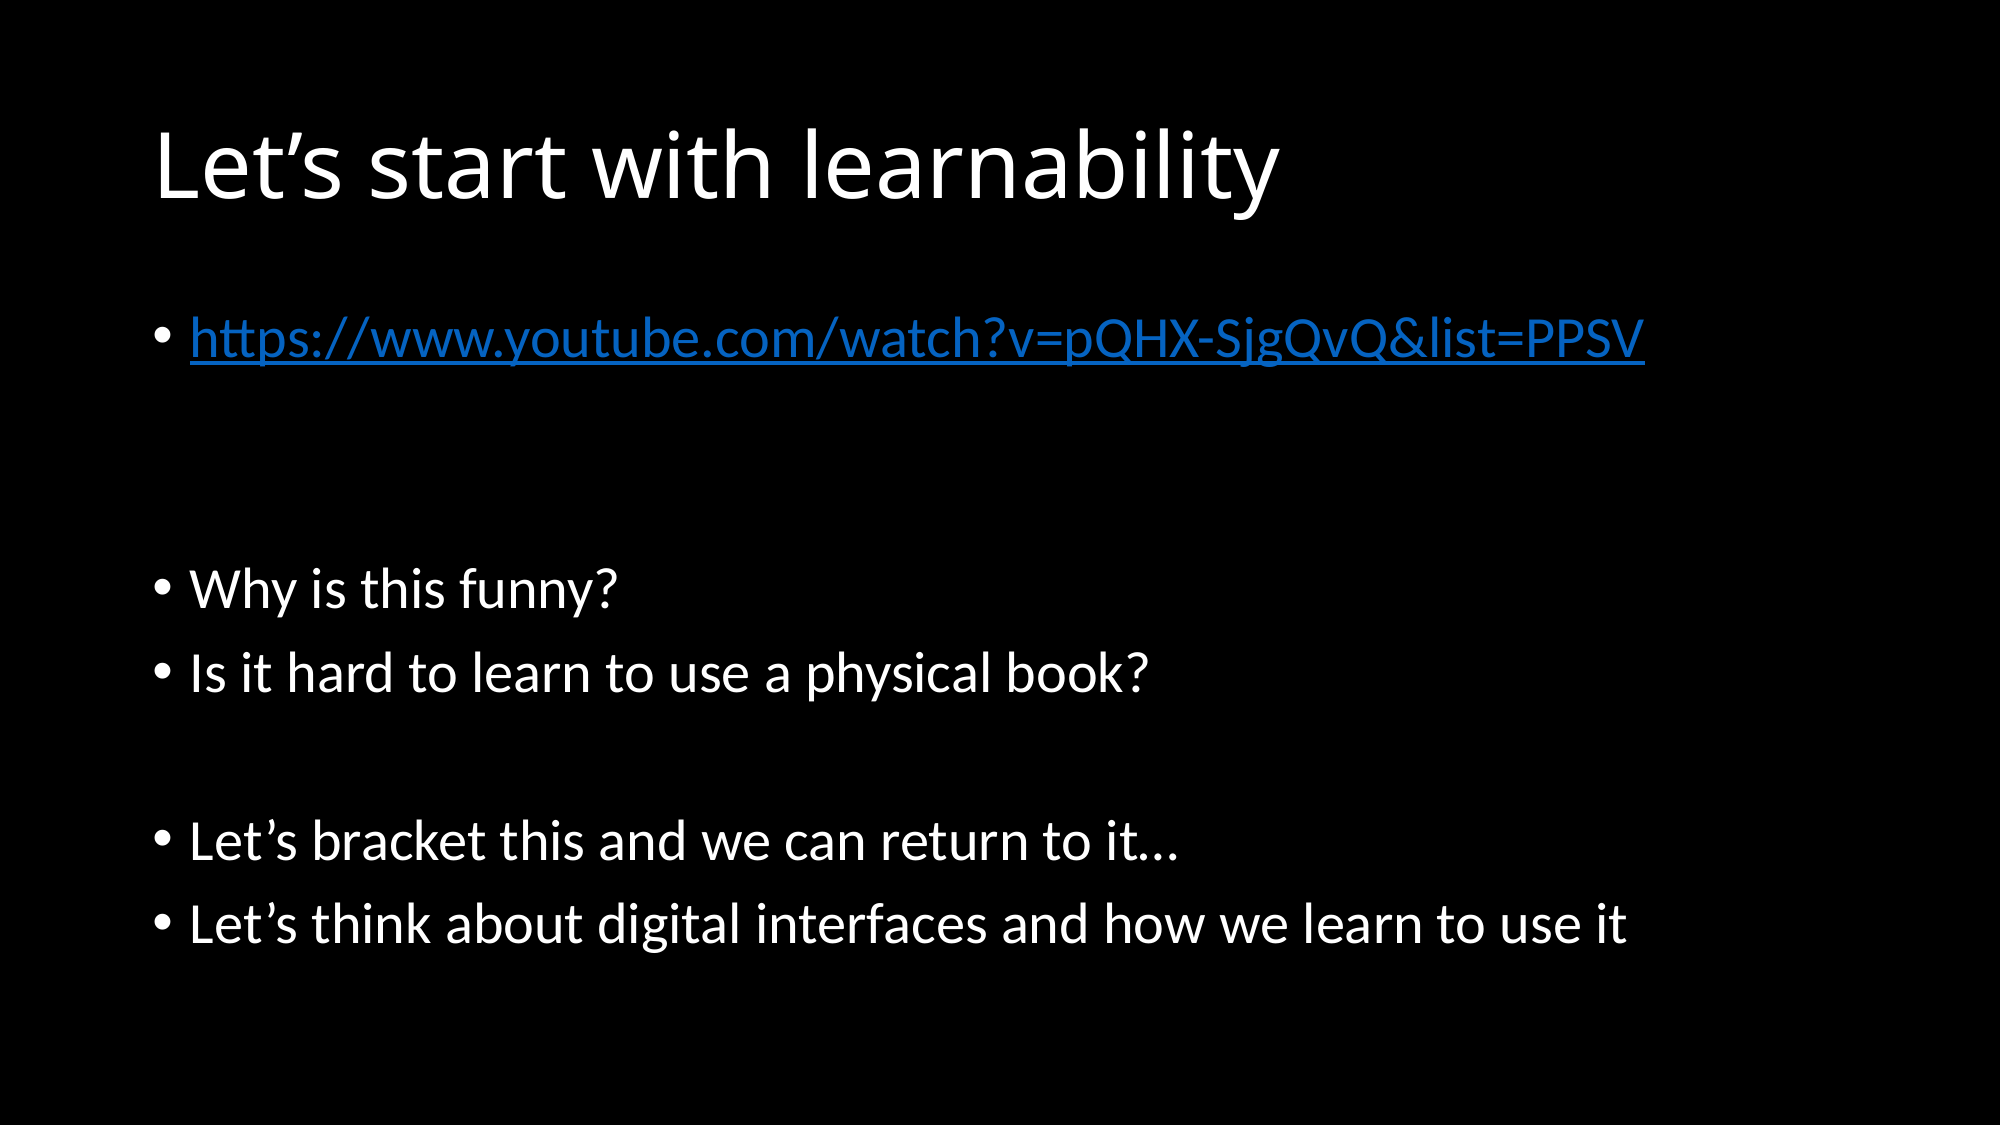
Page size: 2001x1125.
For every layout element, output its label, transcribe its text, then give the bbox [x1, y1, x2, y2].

title Let’s start with learnability [137, 59, 1863, 278]
list https://www.youtube.com/watch?v=pQHX-SjgQvQ&list=PPSV Why is this funny? Is it hard to learn to use a physical book? Let’s bracket this and we can return to it… Let’s think about digital interfaces and how we learn to use it [137, 299, 1863, 1014]
